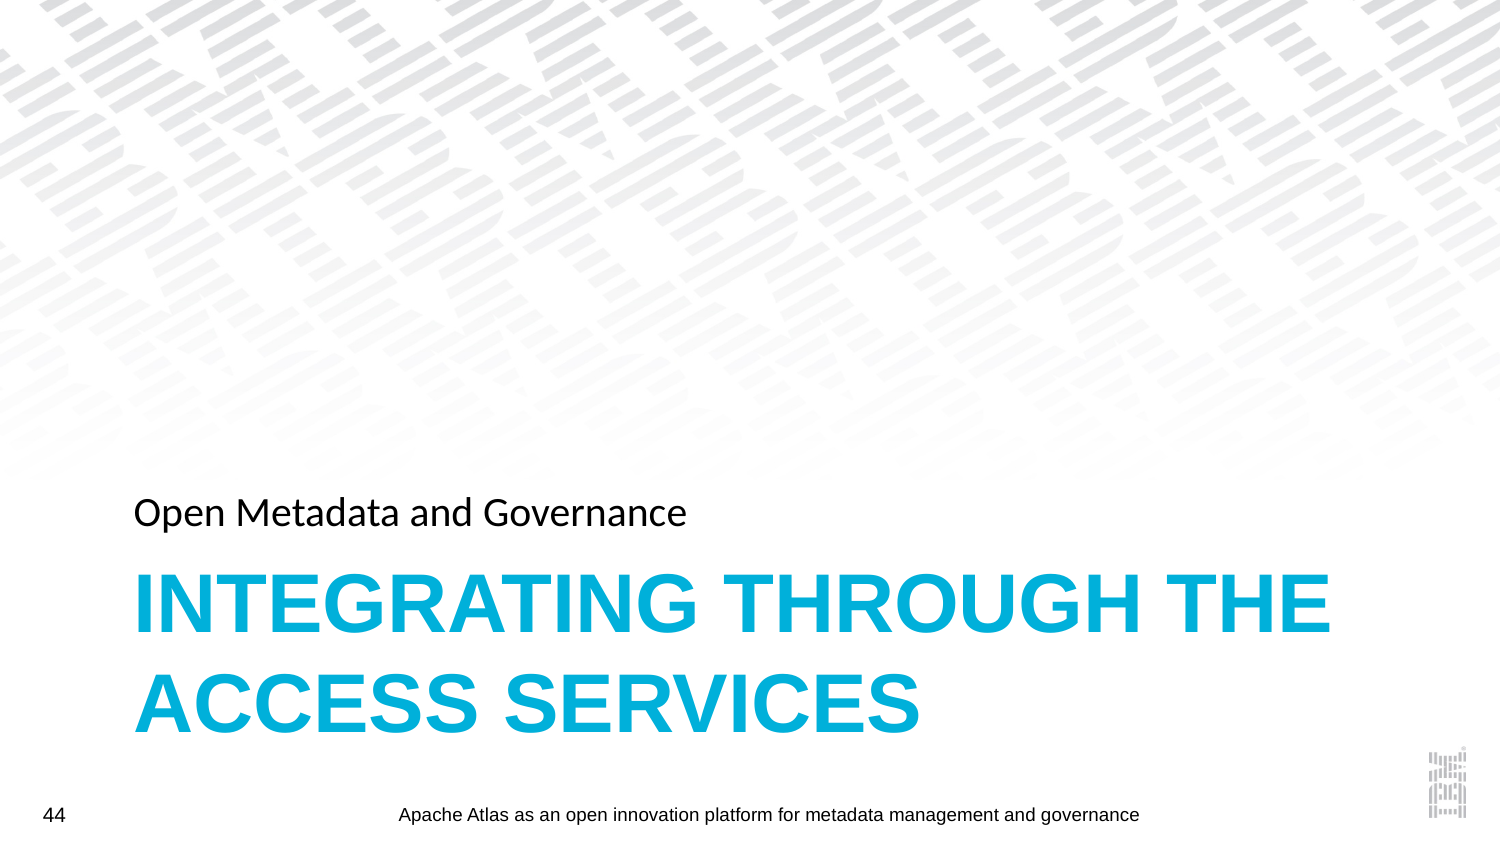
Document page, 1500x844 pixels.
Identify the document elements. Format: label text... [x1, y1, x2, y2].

picture [1429, 746, 1466, 818]
picture [0, 0, 1500, 523]
title Integrating through the Access Services [118, 543, 1394, 710]
list Open Metadata and Governance [118, 357, 1394, 543]
